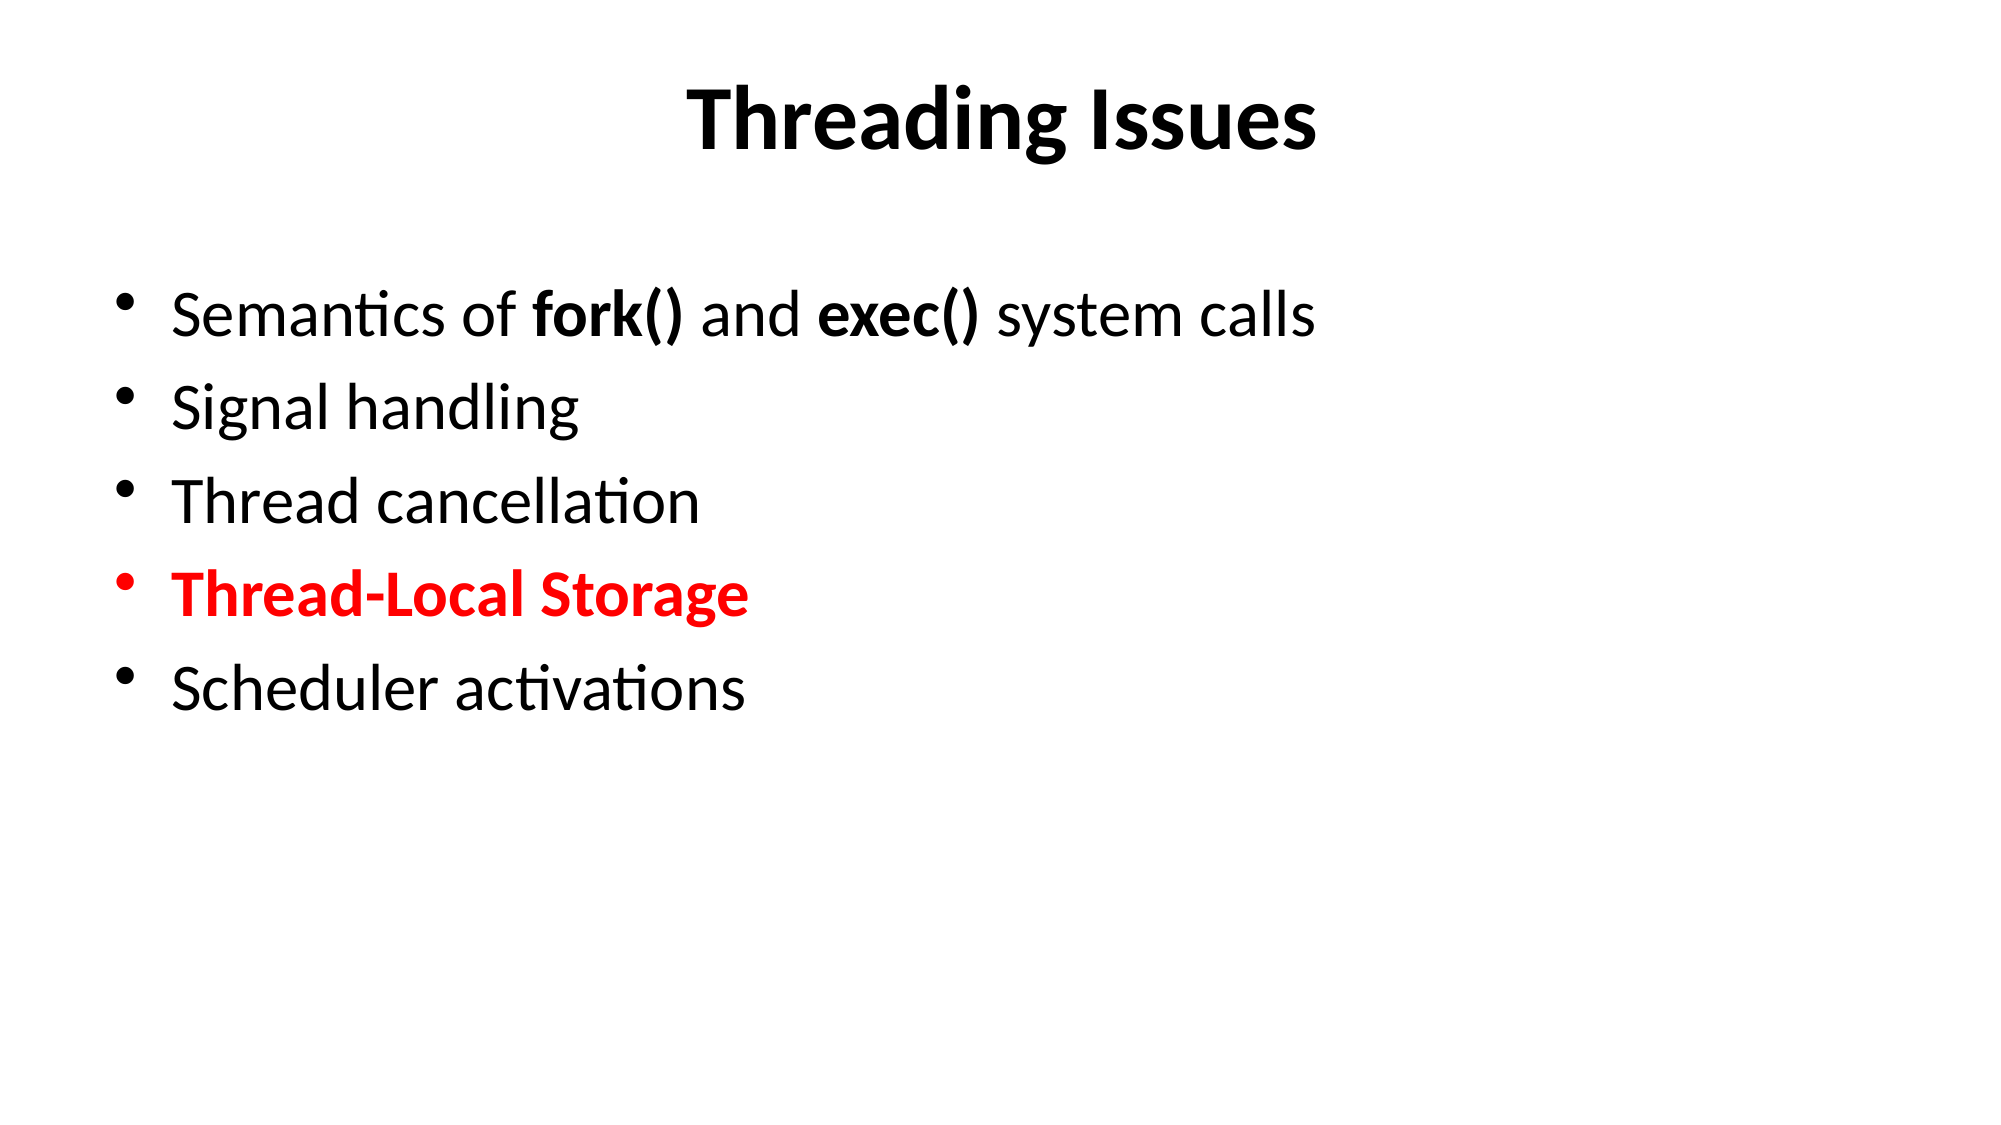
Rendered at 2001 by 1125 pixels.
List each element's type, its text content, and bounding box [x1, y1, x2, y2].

list Semantics of fork() and exec() system calls Signal handling Thread cancellation Thread-Local Storage Scheduler activations [99, 262, 1901, 1006]
title Threading Issues [102, 18, 1903, 207]
